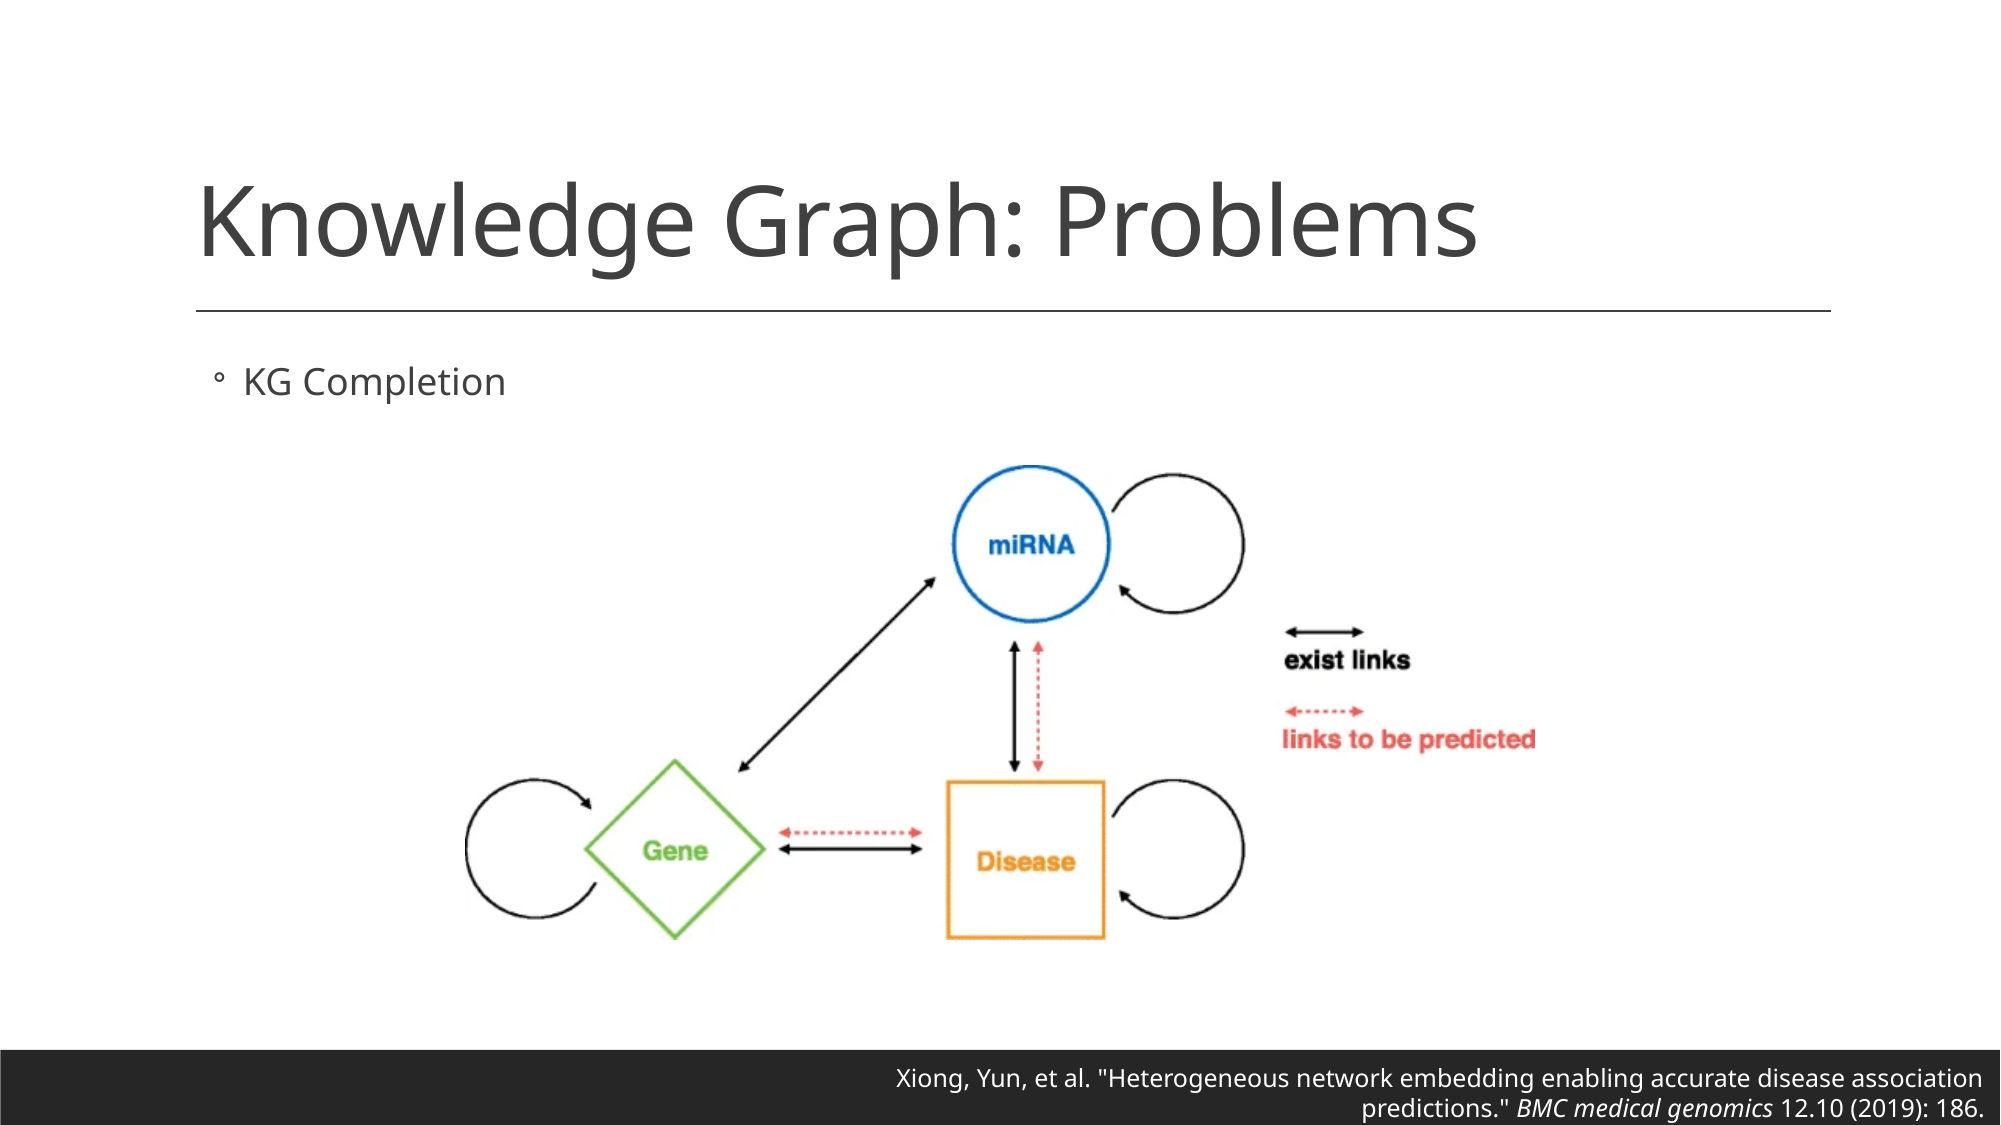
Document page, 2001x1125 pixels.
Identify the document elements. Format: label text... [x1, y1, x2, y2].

text_box Xiong, Yun, et al. "Heterogeneous network embedding enabling accurate disease association predictions." BMC medical genomics 12.10 (2019): 186. [757, 1055, 2000, 1125]
text_box KG Completion [179, 345, 1830, 963]
picture [465, 464, 1535, 940]
title Knowledge Graph: Problems [180, 47, 1830, 285]
